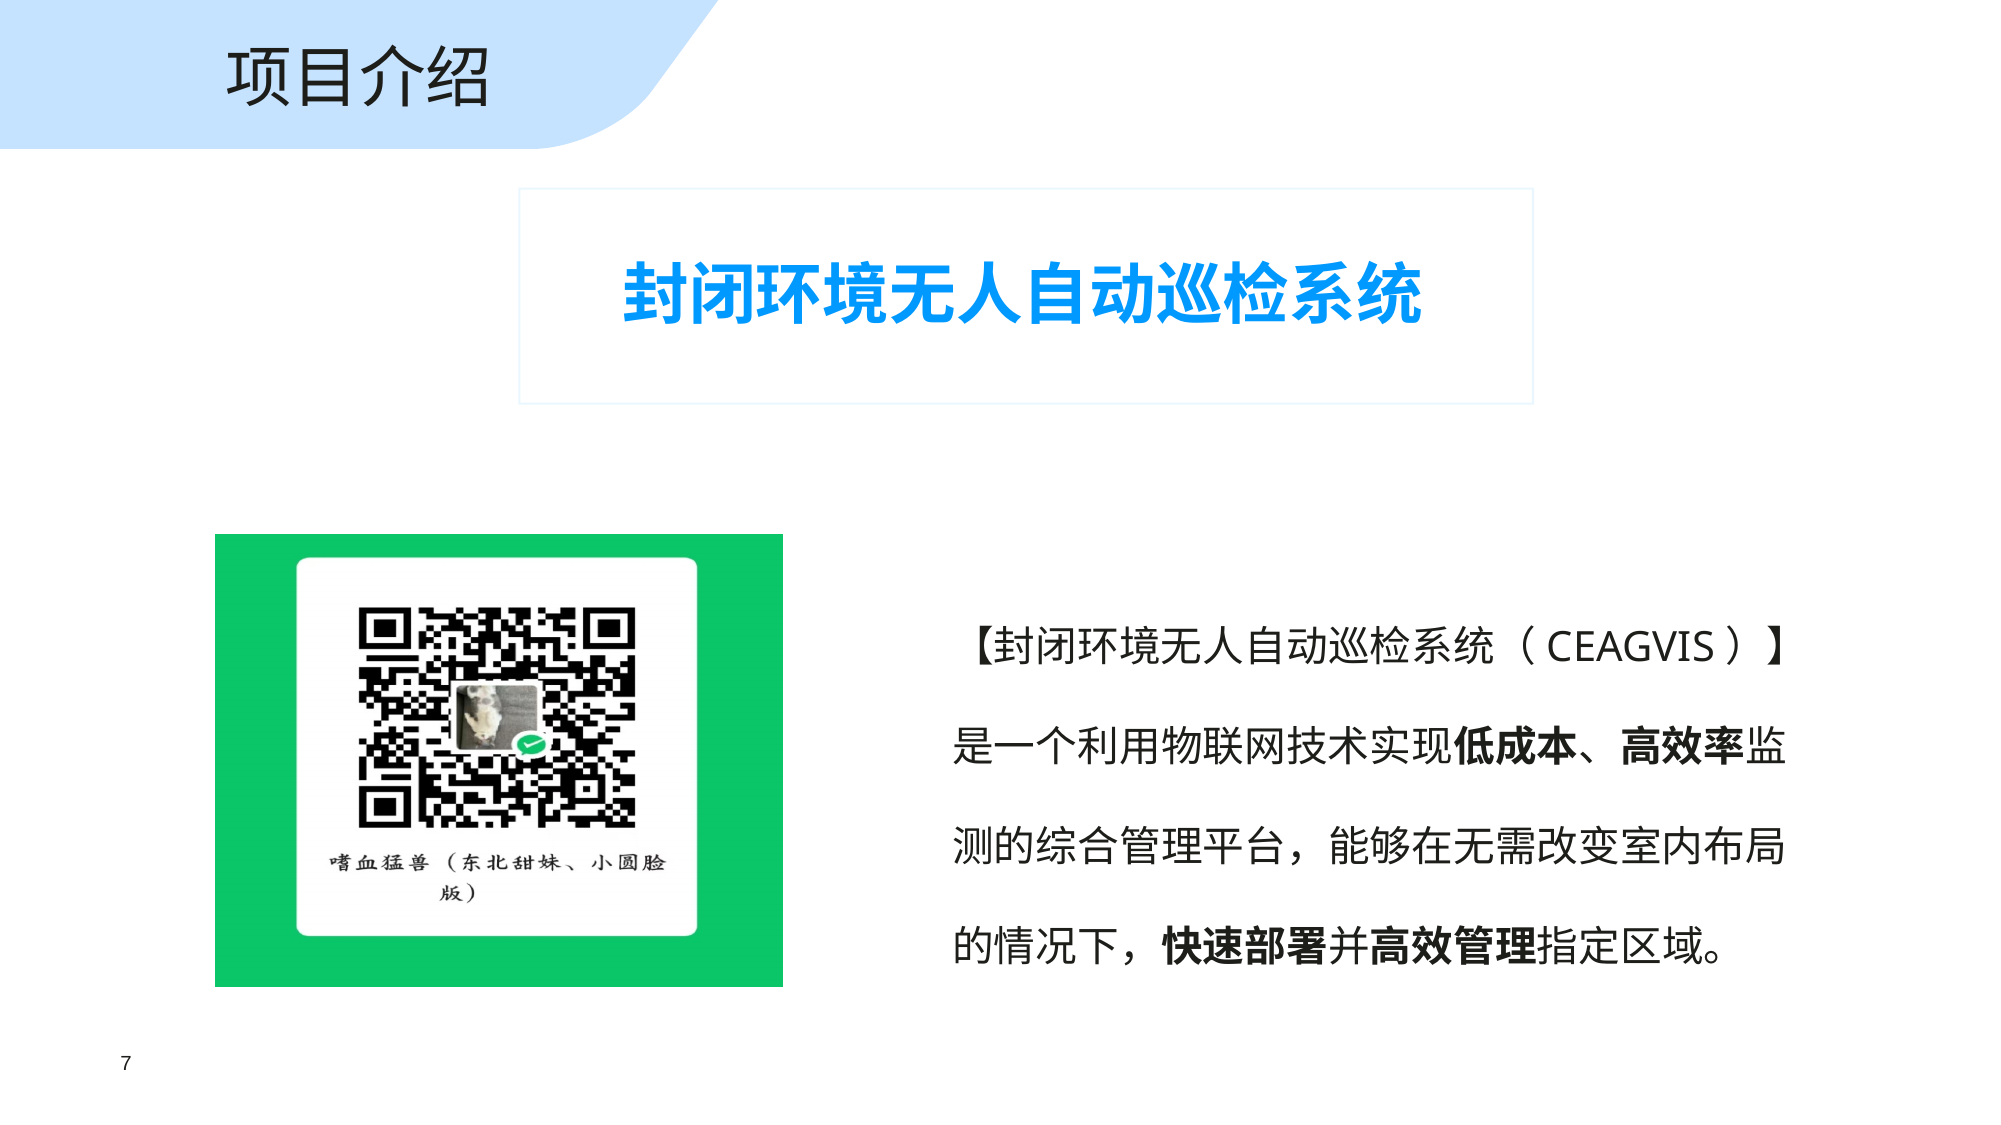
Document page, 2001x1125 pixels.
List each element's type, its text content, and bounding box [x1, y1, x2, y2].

text_box 封闭环境无人自动巡检系统 [607, 252, 1445, 340]
text_box [518, 188, 1534, 405]
text_box 【封闭环境无人自动巡检系统（CEAGVIS）】 是一个利用物联网技术实现低成本、高效率监测的综合管理平台，能够在无需改变室内布局的情况下，快速部署并高效管理指定区域。 [937, 562, 1836, 978]
text_box 项目介绍 [0, 0, 719, 149]
text_box [214, 534, 784, 988]
